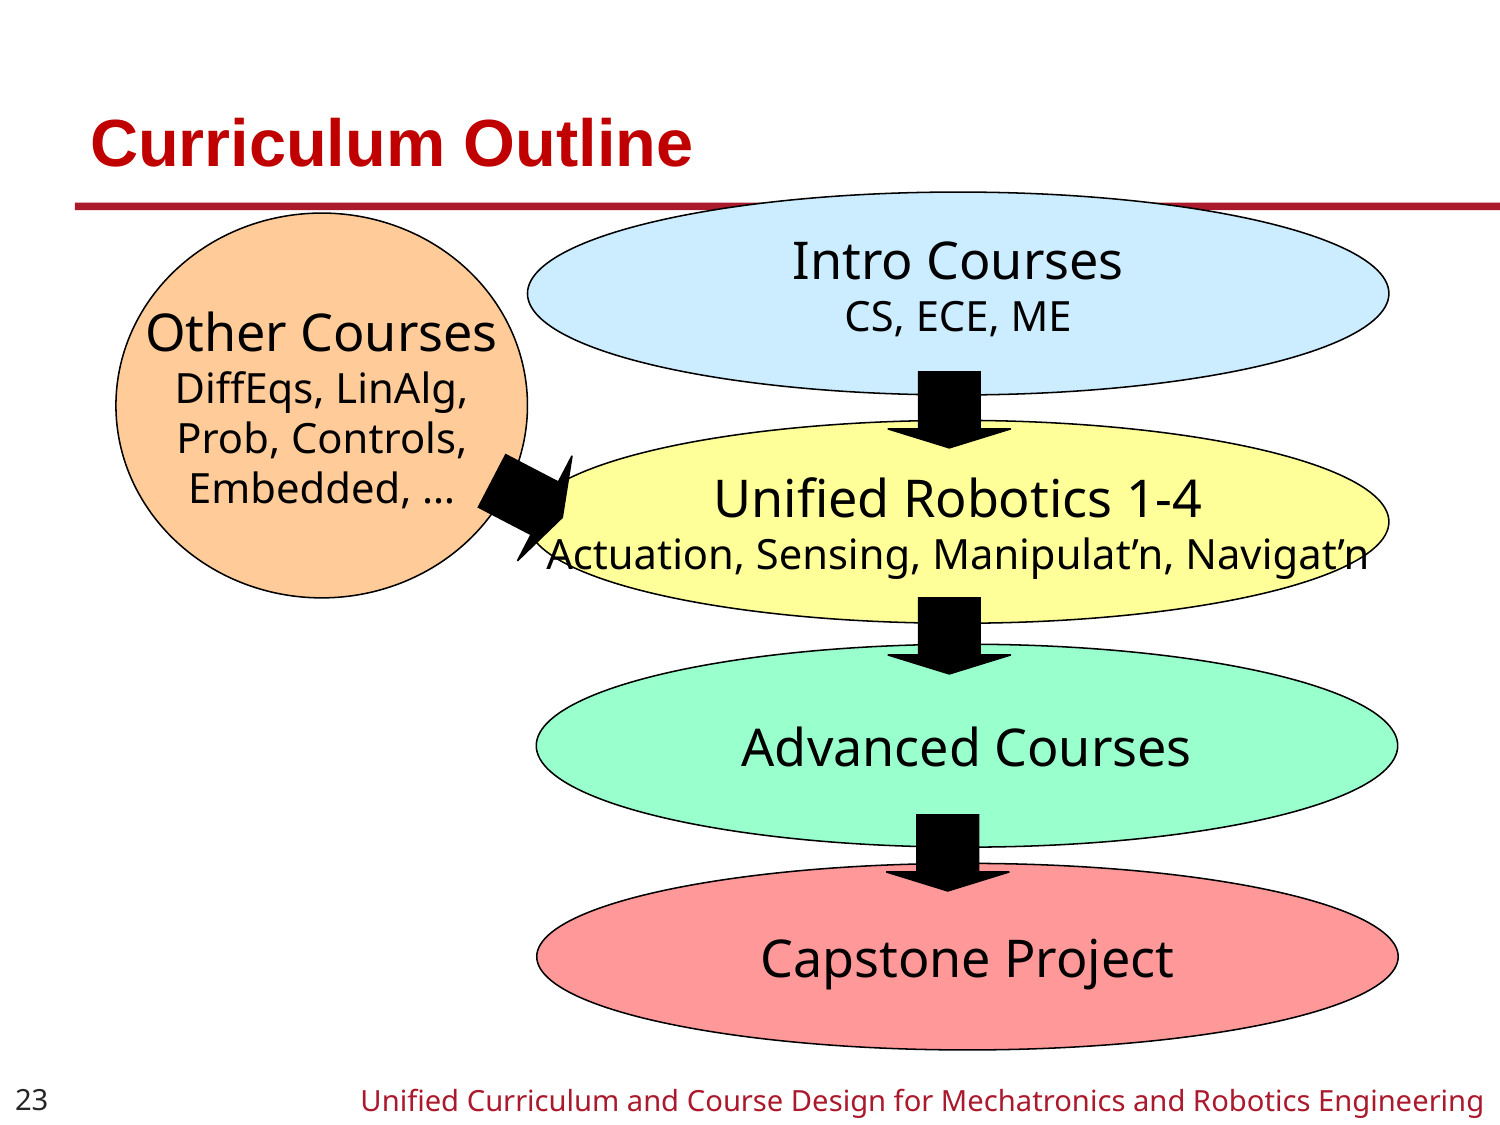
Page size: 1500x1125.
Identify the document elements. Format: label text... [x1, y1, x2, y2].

title Curriculum Outline [75, 56, 1425, 188]
slide_number 23 [0, 1076, 88, 1125]
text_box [115, 191, 1399, 1051]
